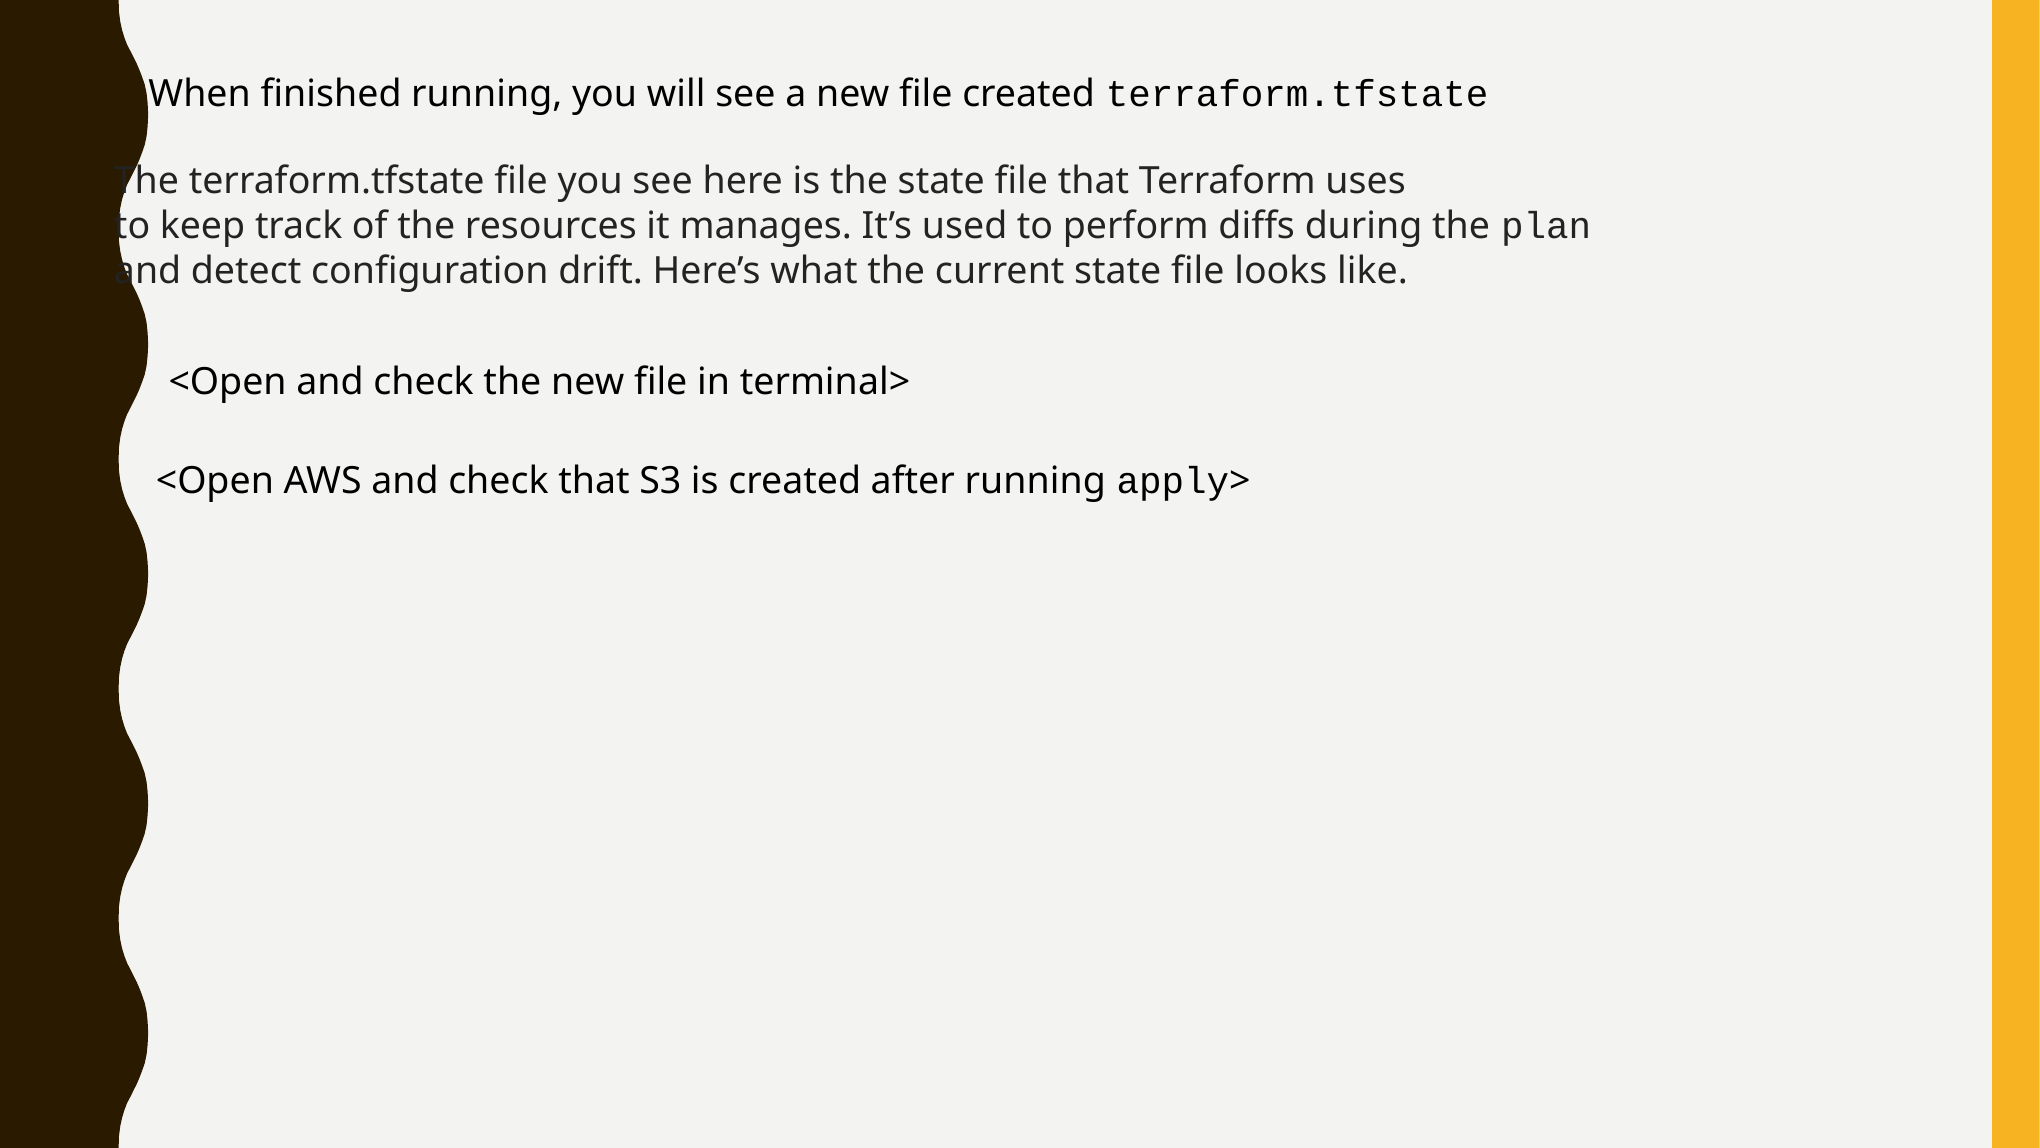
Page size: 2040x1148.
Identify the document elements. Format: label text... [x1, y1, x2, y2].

text_box When finished running, you will see a new file created terraform.tfstate [133, 61, 1504, 122]
text_box <Open AWS and check that S3 is created after running apply> [141, 448, 1266, 509]
text_box <Open and check the new file in terminal> [153, 349, 926, 410]
text_box The terraform.tfstate file you see here is the state file that Terraform uses to keep track of the resources it manages. It’s used to perform diffs during the plan and detect configuration drift. Here’s what the current state file looks like. [99, 148, 1616, 344]
